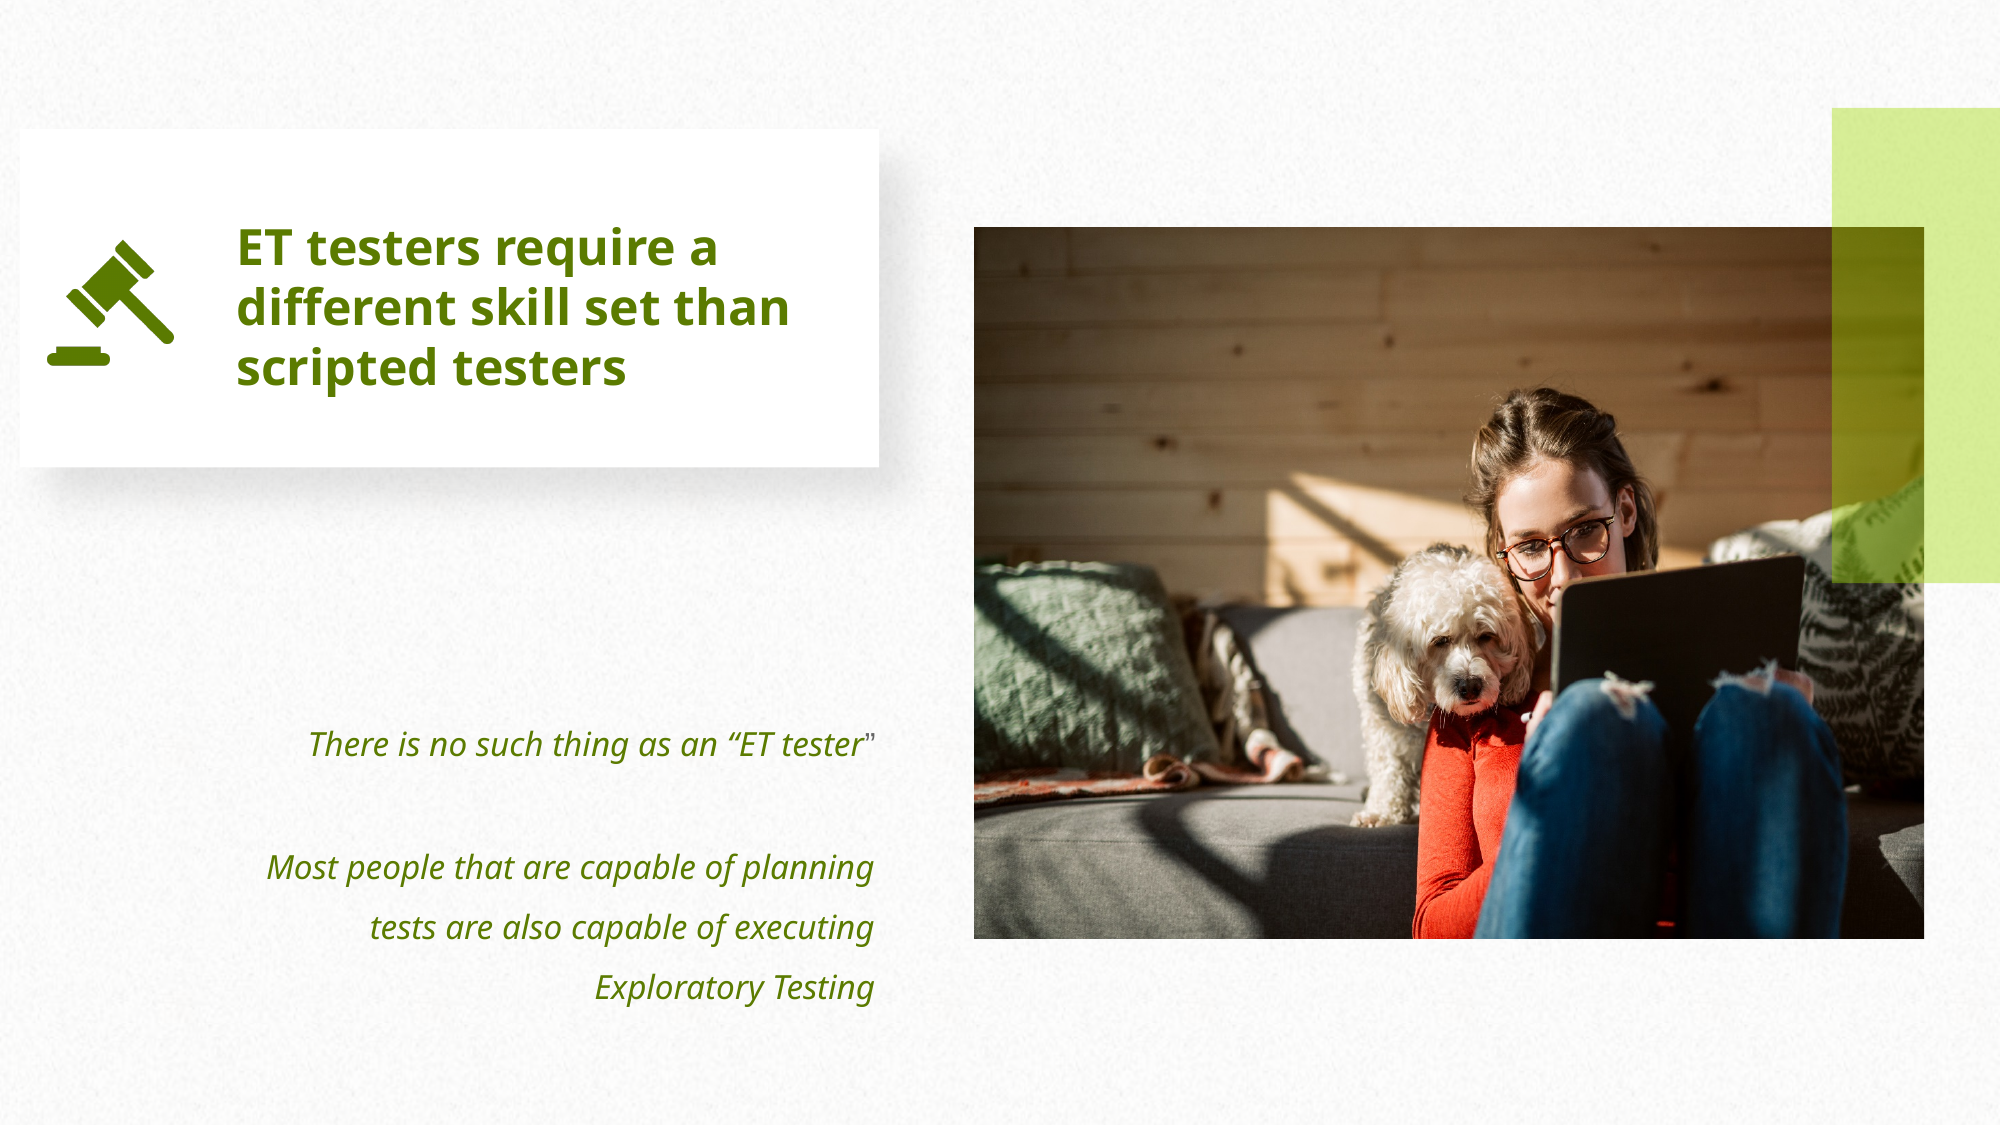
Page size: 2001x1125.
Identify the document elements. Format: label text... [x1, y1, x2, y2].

text_box [1831, 107, 2000, 584]
picture [34, 227, 186, 378]
picture [974, 227, 1925, 939]
text_box There is no such thing as an “ET tester” [184, 695, 891, 771]
text_box [19, 128, 880, 468]
text_box Most people that are capable of planning tests are also capable of executing Exploratory Testing [185, 818, 891, 1014]
text_box ET testers require a different skill set than scripted testers [221, 208, 880, 403]
